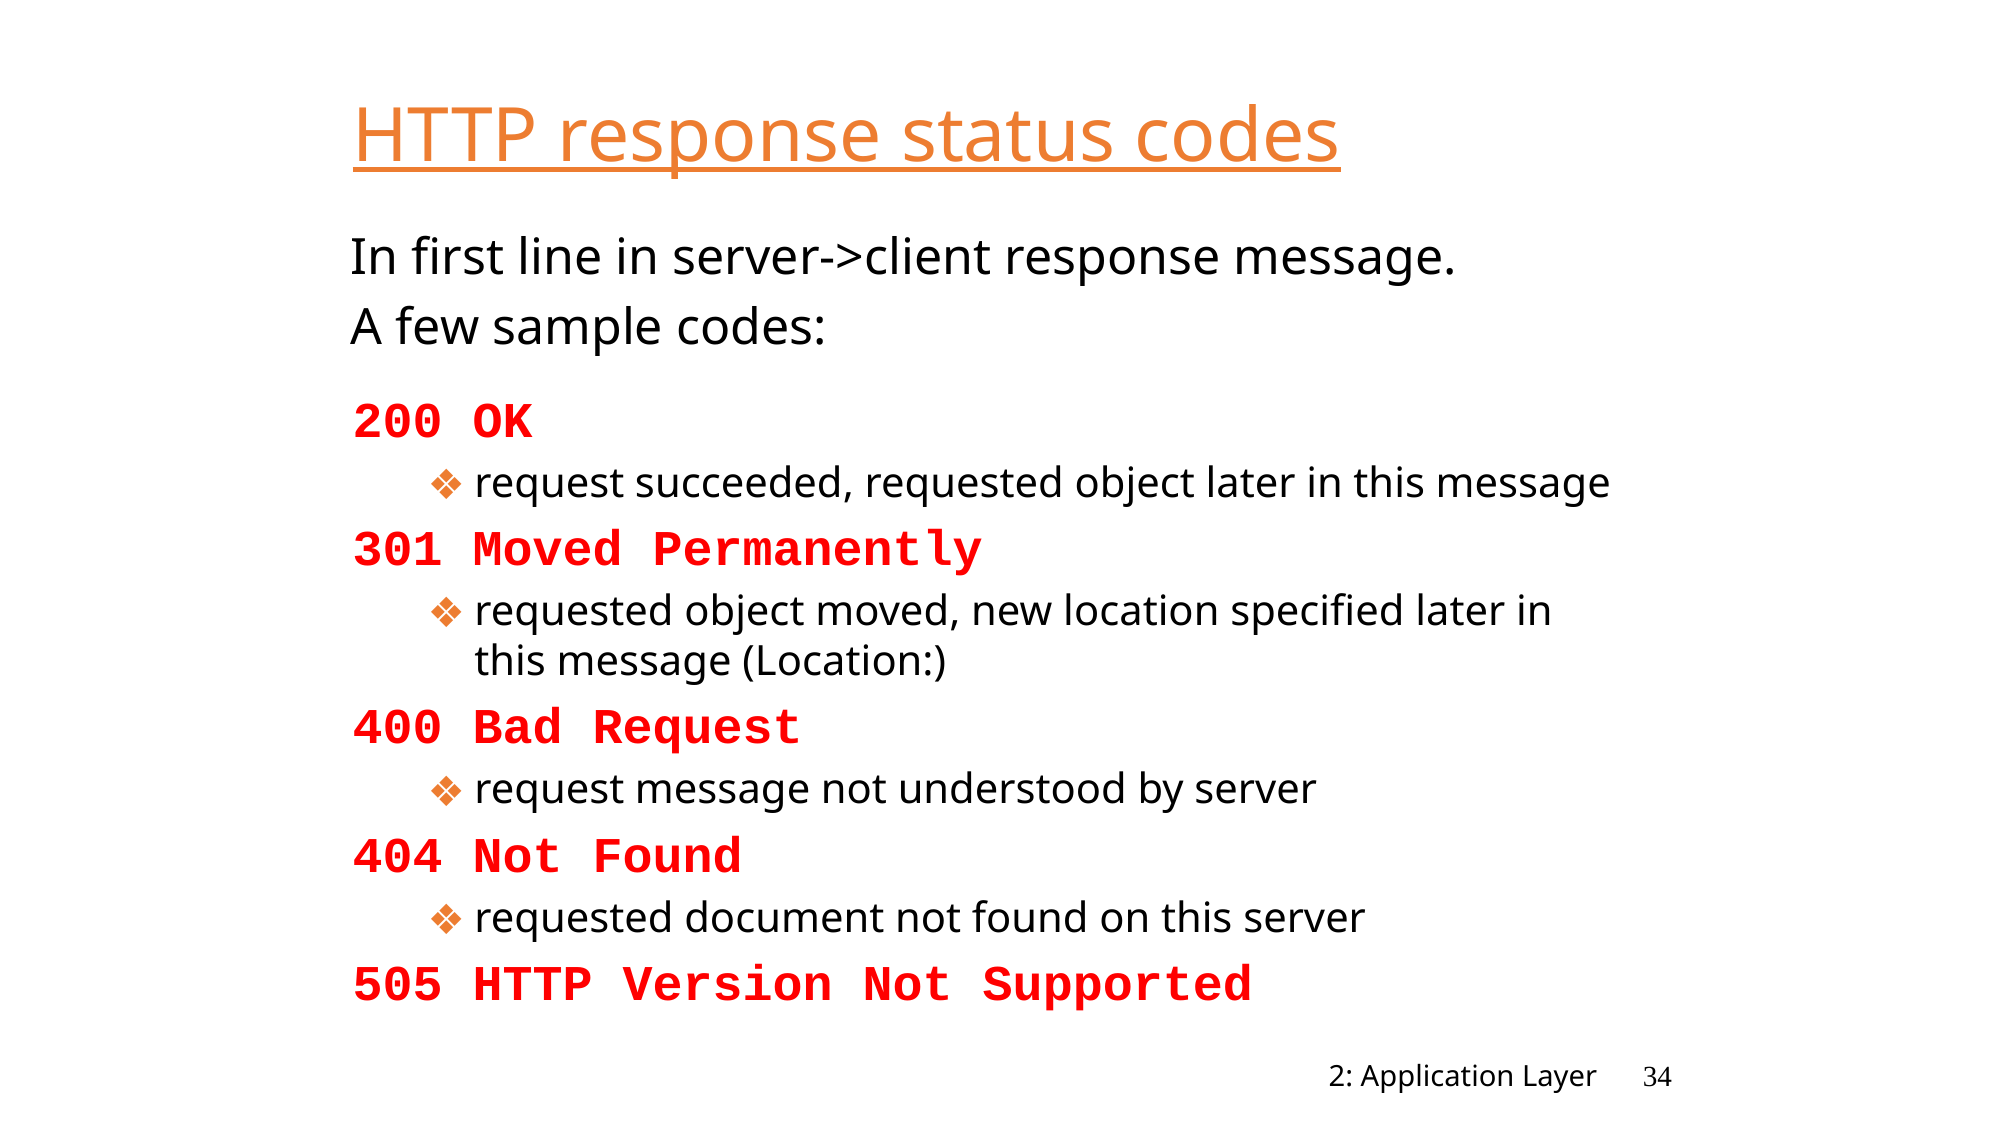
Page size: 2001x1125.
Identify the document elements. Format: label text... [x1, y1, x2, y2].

list 200 OK request succeeded, requested object later in this message 301 Moved Permanently requested object moved, new location specified later in this message (Location:) 400 Bad Request request message not understood by server 404 Not Found requested document not found on this server 505 HTTP Version Not Supported [337, 379, 1640, 1125]
slide_number 34 [1640, 1050, 1688, 1125]
text_box In first line in server->client response message. A few sample codes: [335, 217, 1597, 302]
title HTTP response status codes [337, 37, 1613, 225]
